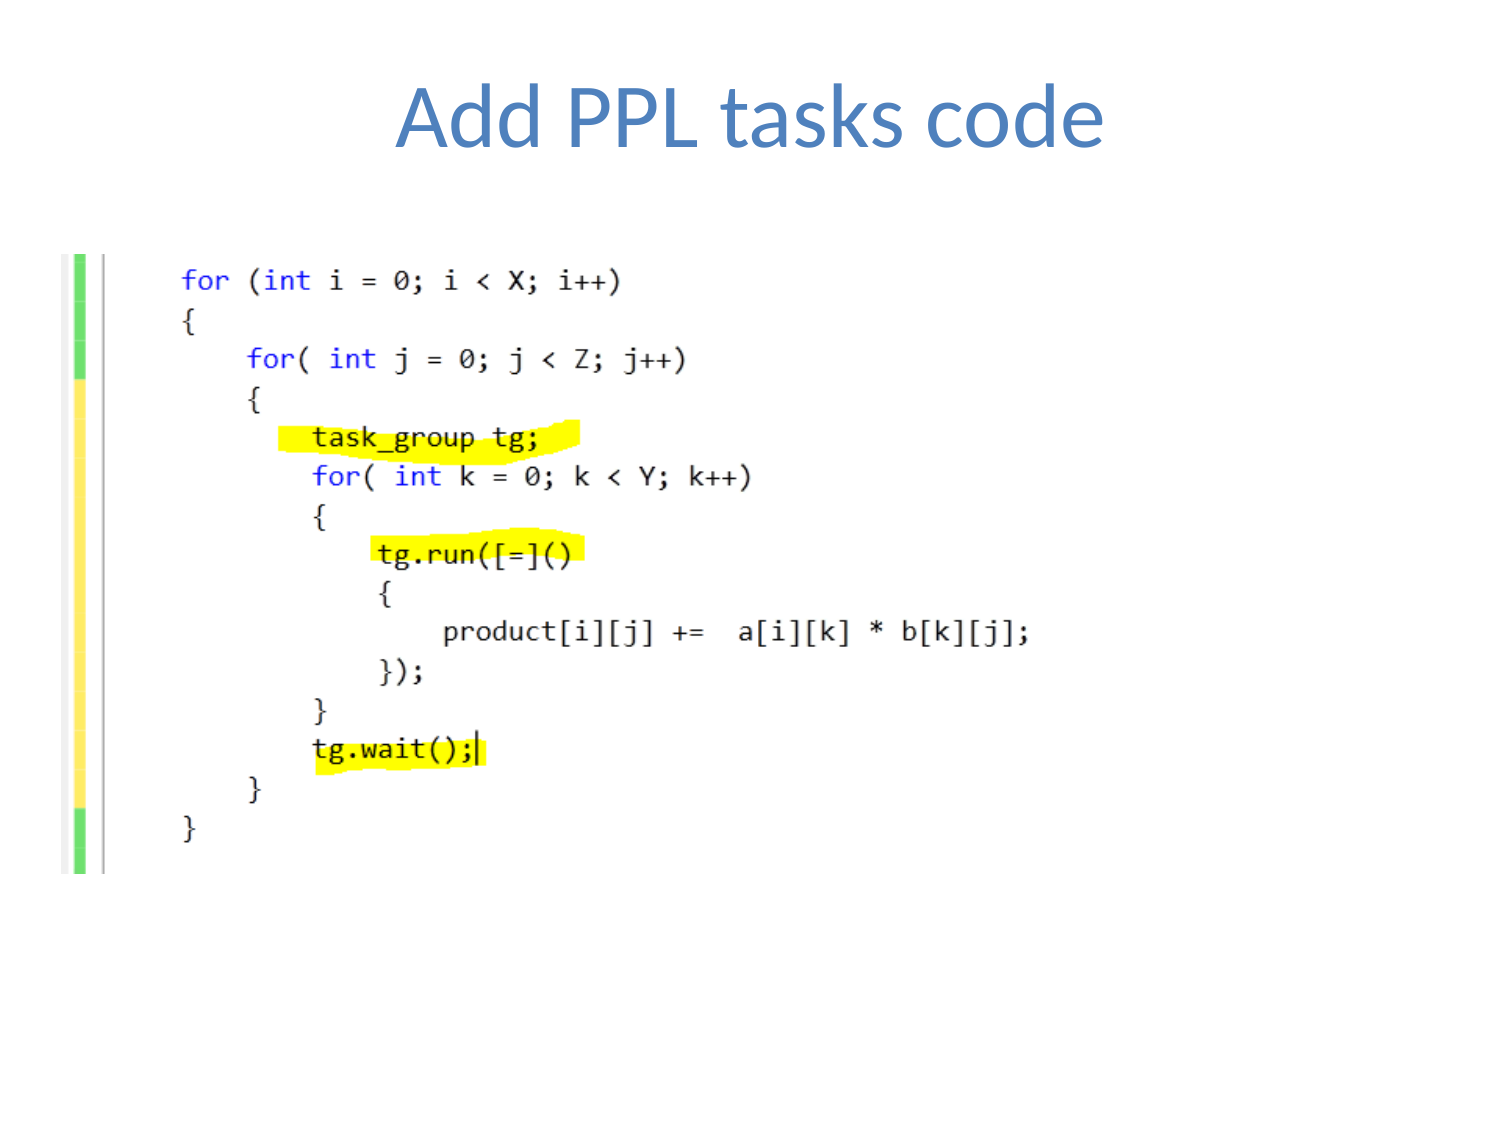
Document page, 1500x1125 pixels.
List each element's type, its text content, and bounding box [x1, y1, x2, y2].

text_box Add PPL tasks code [76, 48, 1427, 236]
picture [60, 254, 1159, 874]
